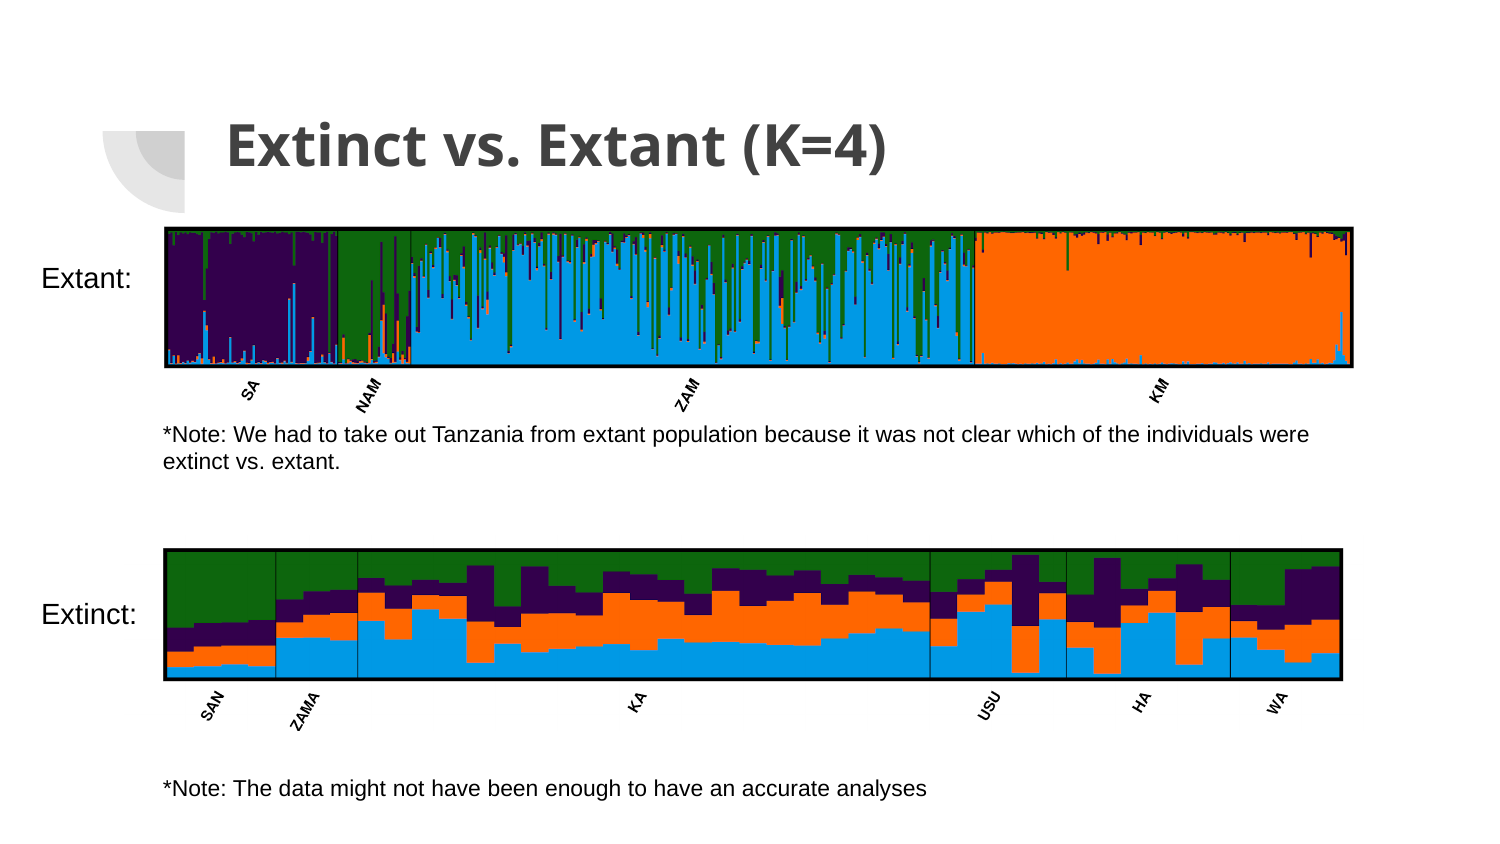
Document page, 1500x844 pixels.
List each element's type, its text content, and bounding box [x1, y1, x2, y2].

text_box *Note: The data might not have been enough to have an accurate analyses [147, 758, 1353, 844]
text_box *Note: We had to take out Tanzania from extant population because it was not clear which of the individuals were extinct vs. extant. [147, 436, 1353, 511]
text_box Extinct: [26, 580, 119, 721]
title Extinct vs. Extant (K=4) [210, 93, 1500, 188]
picture [125, 214, 1375, 428]
text_box Extant: [26, 244, 120, 386]
picture [124, 535, 1364, 731]
